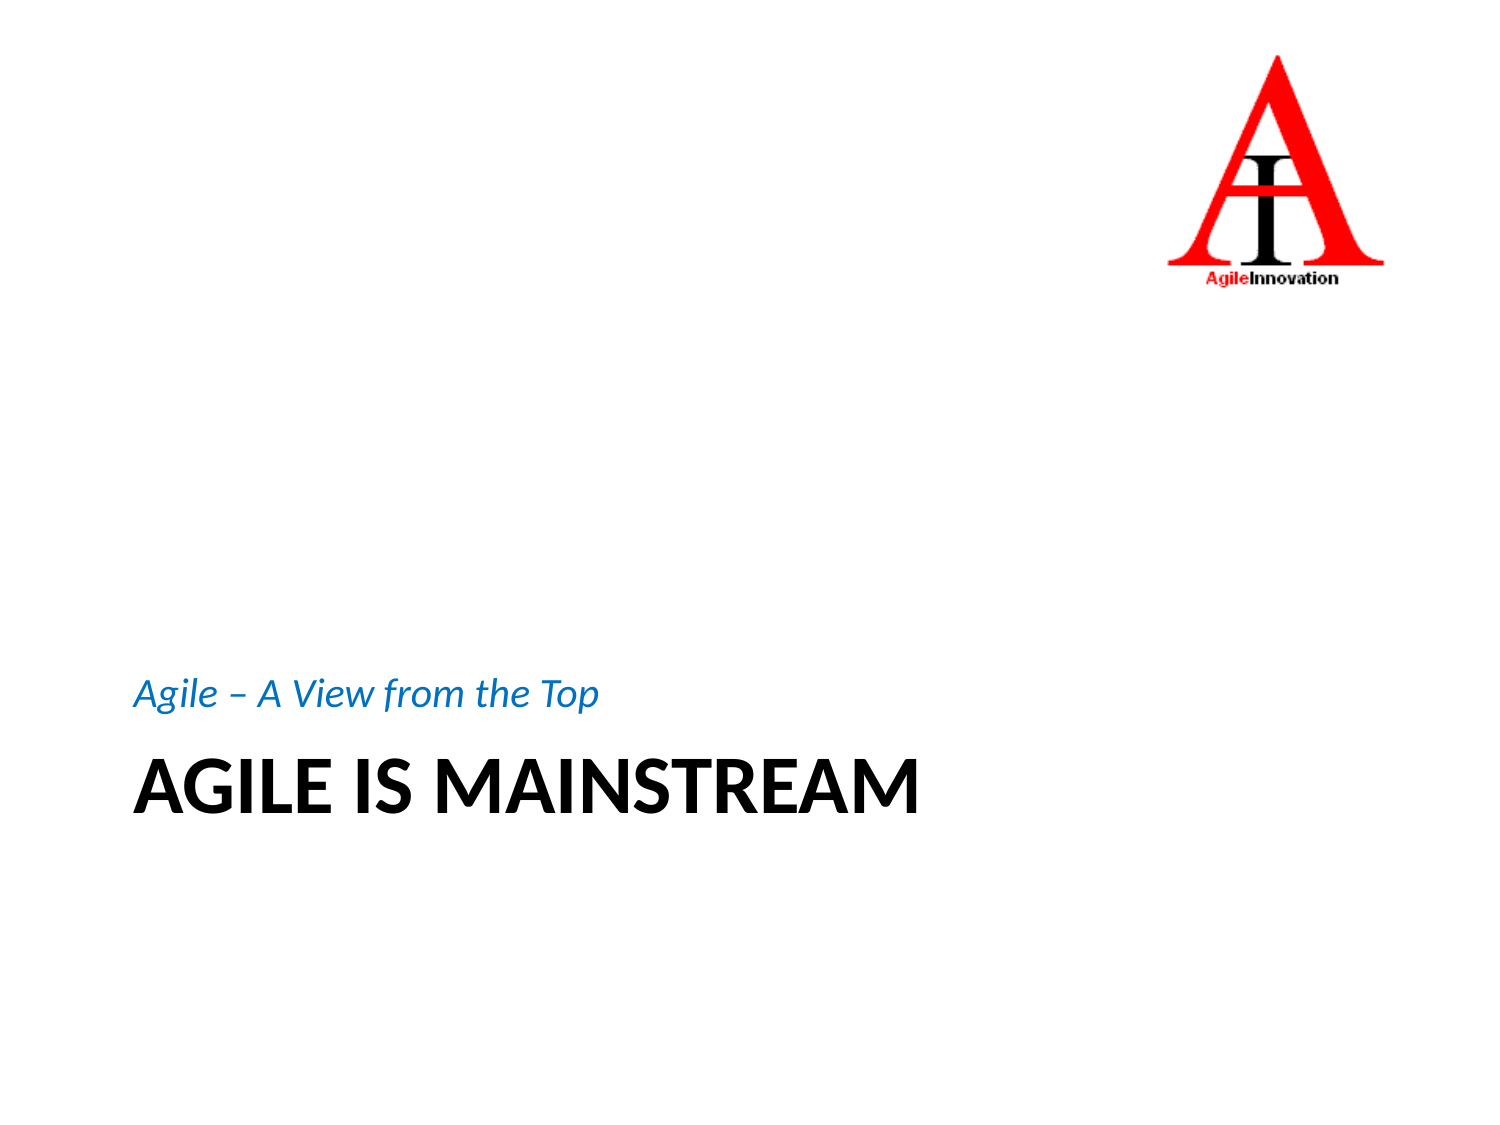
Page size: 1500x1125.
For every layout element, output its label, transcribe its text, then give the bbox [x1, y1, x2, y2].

title Agile is MAINSTREAM [118, 723, 1394, 947]
list Agile – A View from the Top [118, 476, 1394, 723]
picture [1166, 54, 1387, 308]
